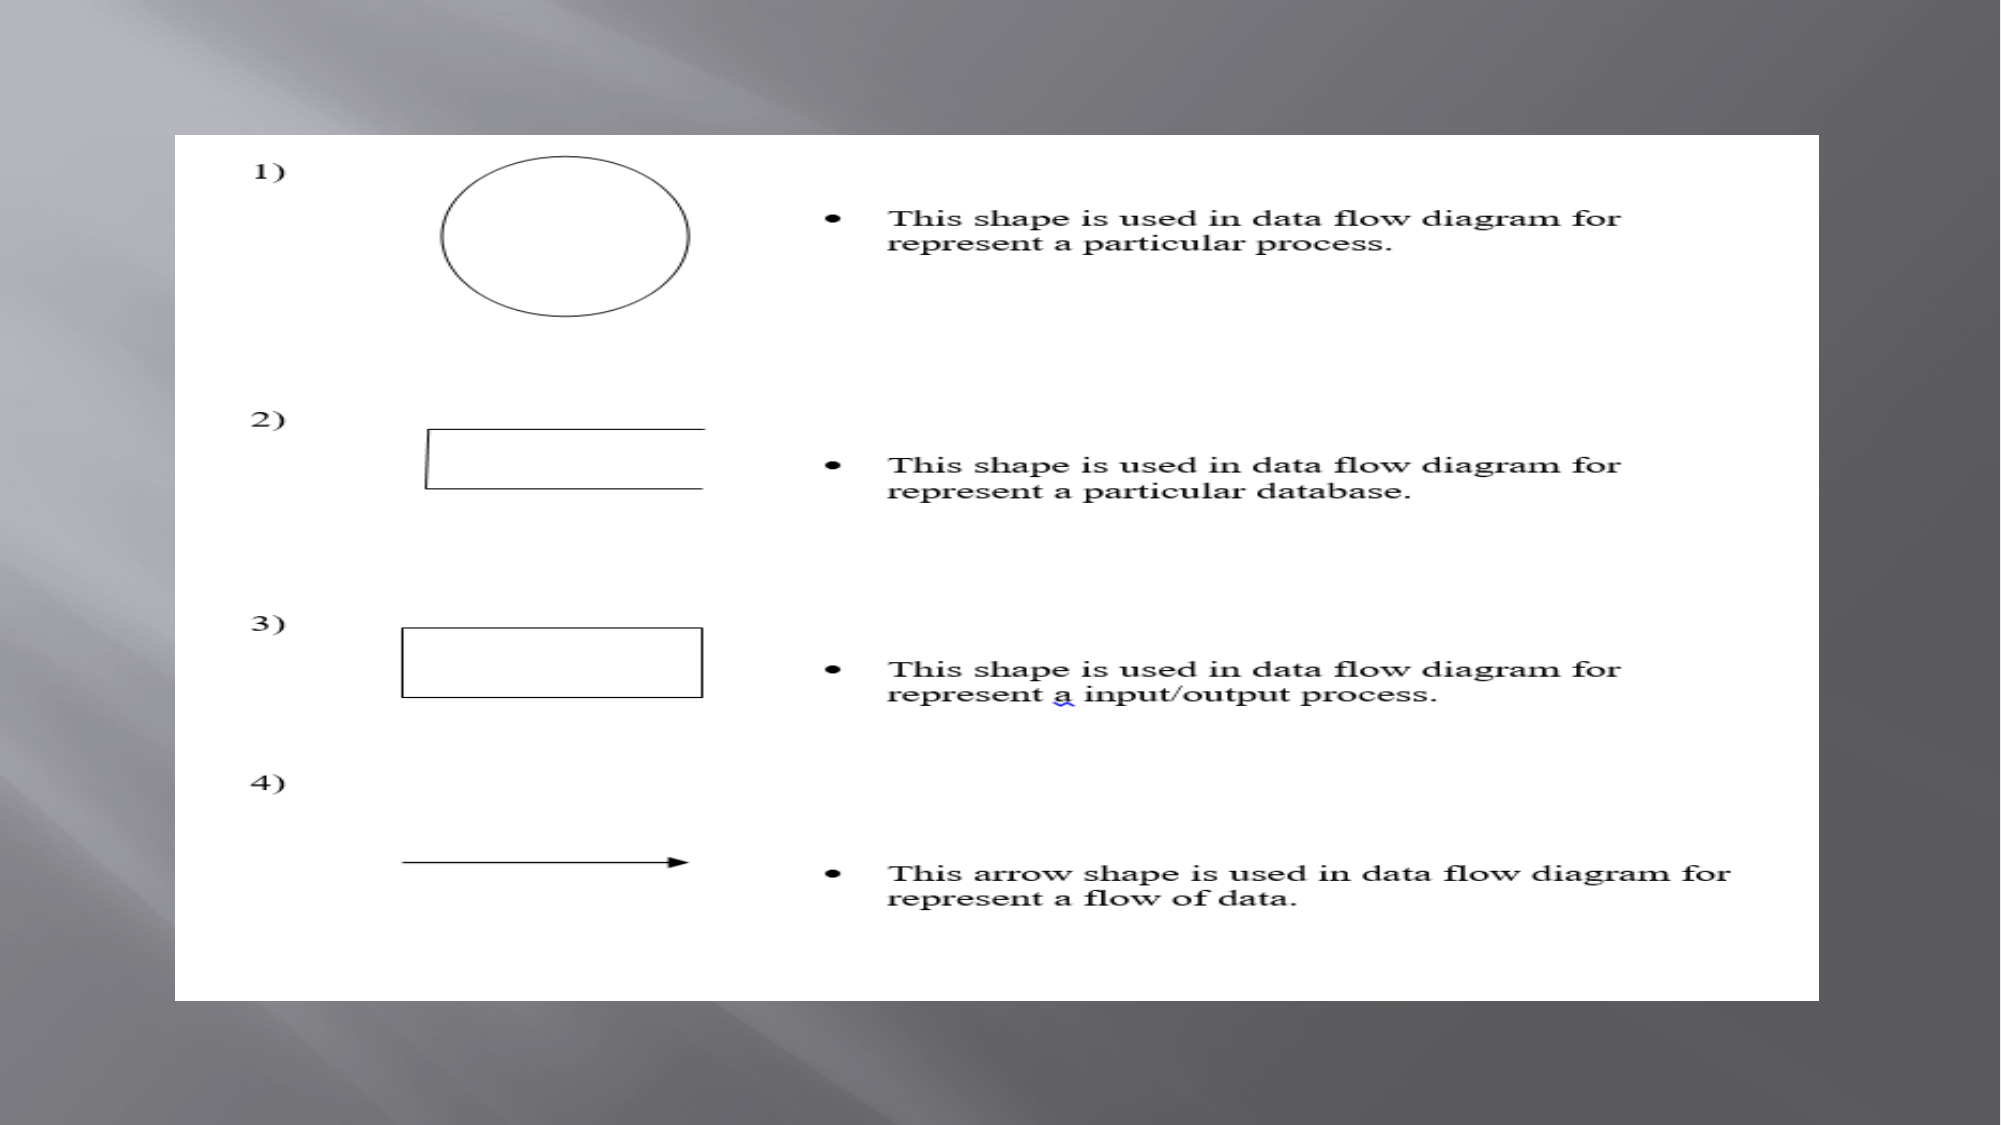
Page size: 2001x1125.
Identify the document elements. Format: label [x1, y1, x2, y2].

picture [175, 135, 1819, 1001]
